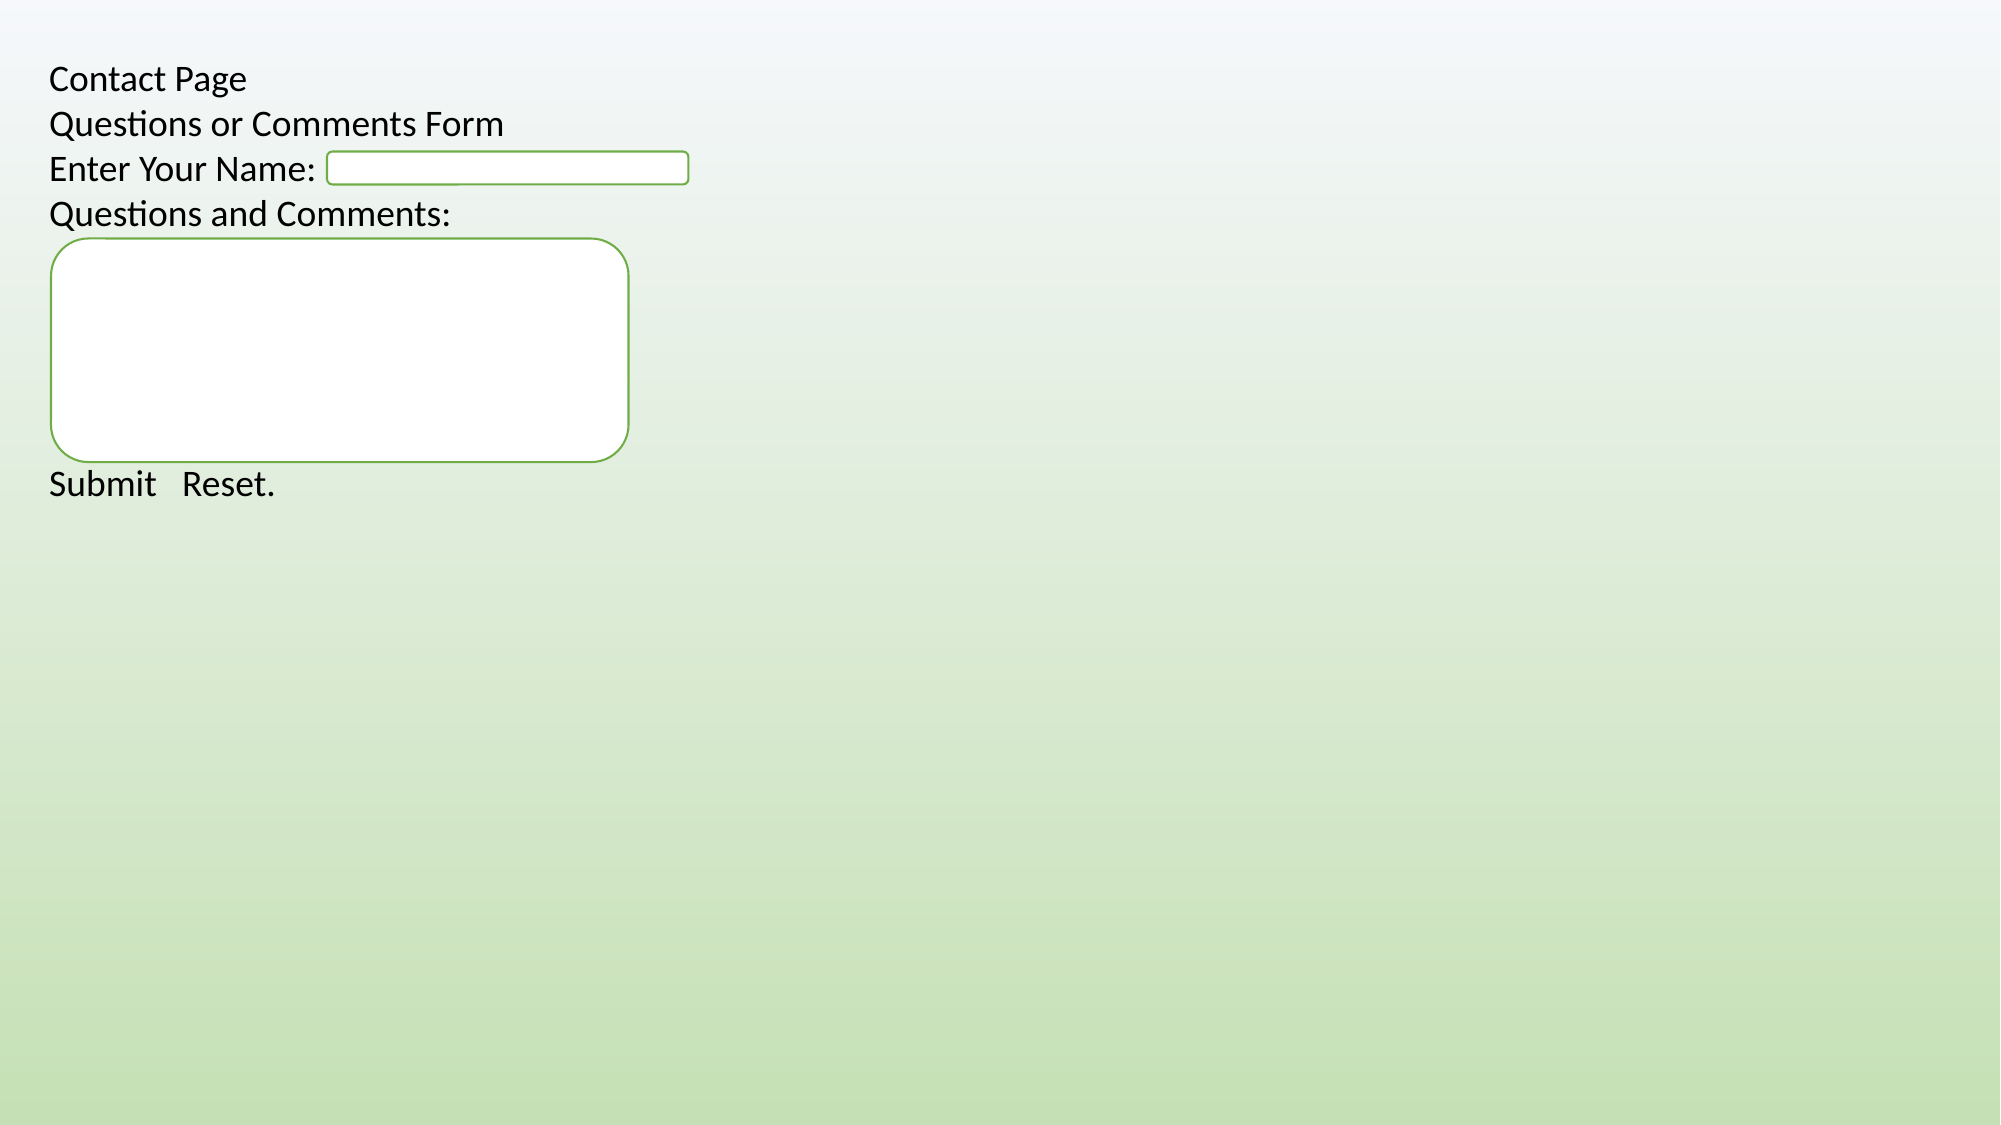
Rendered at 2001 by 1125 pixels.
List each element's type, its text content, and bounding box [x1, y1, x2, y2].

text_box Contact Page Questions or Comments Form Enter Your Name: Questions and Comments: Submit Reset. [34, 46, 1954, 512]
text_box [325, 150, 690, 186]
text_box [49, 237, 630, 464]
